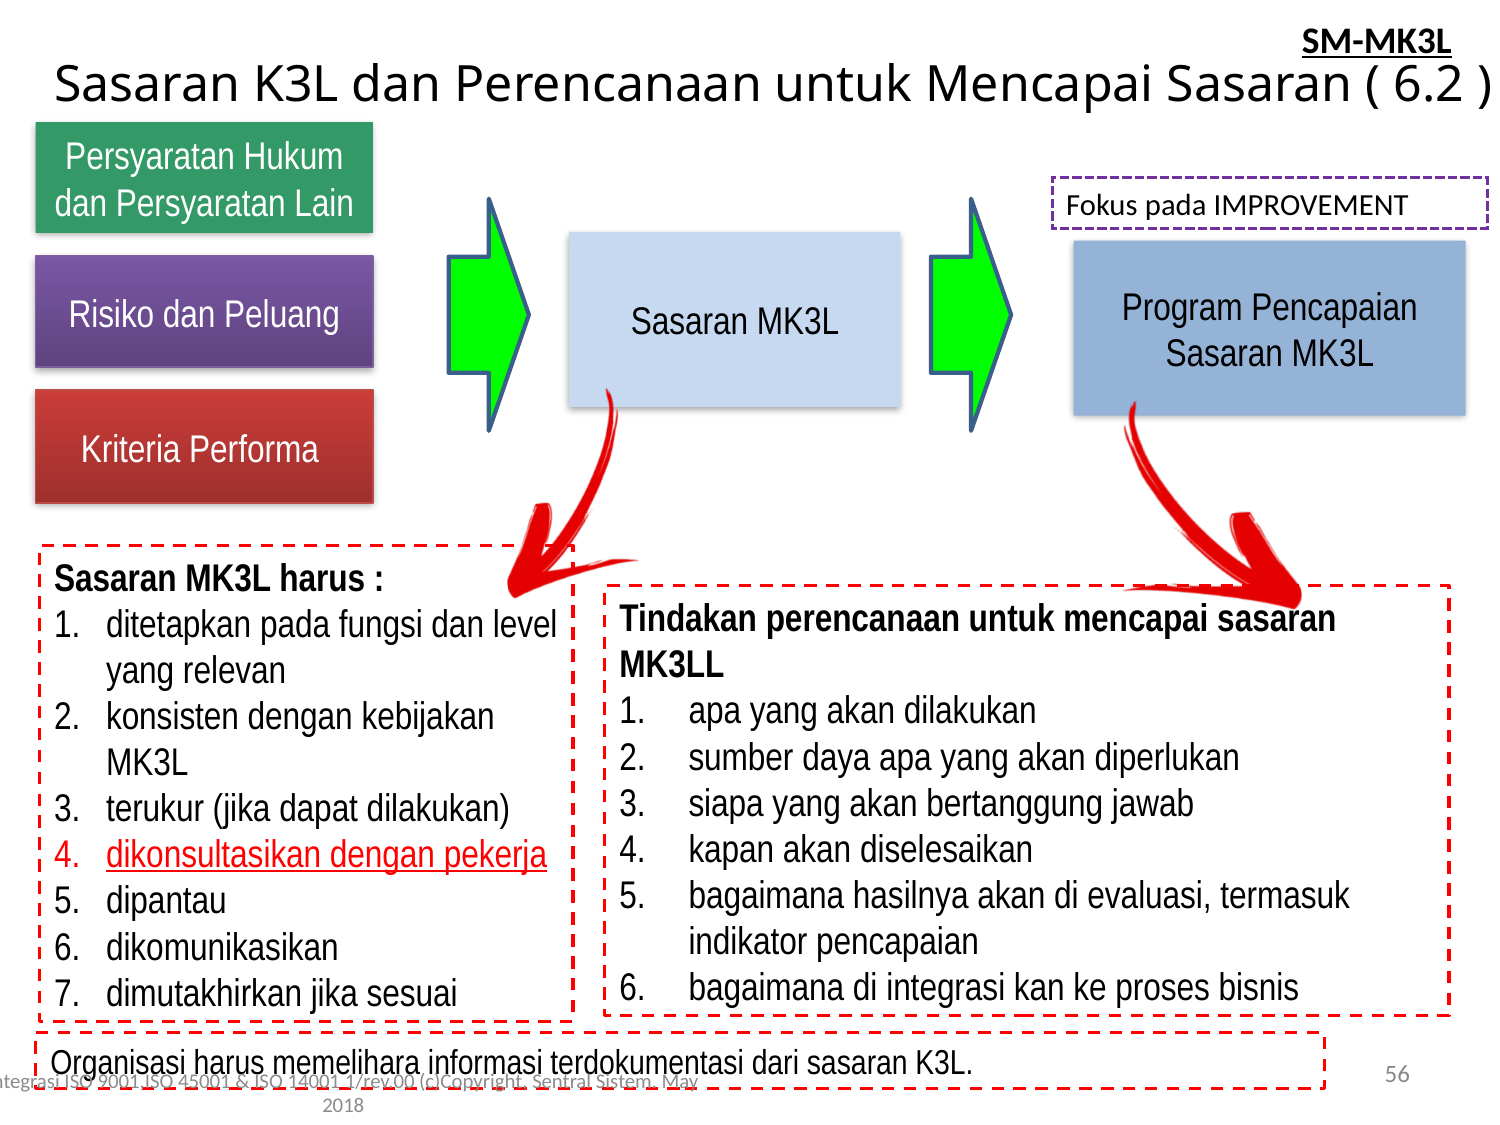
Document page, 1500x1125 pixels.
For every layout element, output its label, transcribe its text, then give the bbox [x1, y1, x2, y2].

text_box Program Pencapaian Sasaran MK3L [1073, 240, 1466, 416]
footer Integrasi ISO 9001,ISO 45001 & ISO 14001 1/rev.00 (c)Copyright, Sentral Sistem. May 2018 [0, 1062, 716, 1123]
text_box [446, 196, 531, 424]
text_box Persyaratan Hukum dan Persyaratan Lain [35, 121, 374, 234]
text_box [928, 196, 1014, 433]
text_box Tindakan perencanaan untuk mencapai sasaran MK3LL apa yang akan dilakukan sumber daya apa yang akan diperlukan siapa yang akan bertanggung jawab kapan akan diselesaikan bagaimana hasilnya akan di evaluasi, termasuk indikator pencapaian bagaimana di integrasi kan ke proses bisnis [604, 585, 1450, 1016]
text_box Risiko dan Peluang [35, 255, 374, 368]
text_box Sasaran K3L dan Perencanaan untuk Mencapai Sasaran ( 6.2 ) [37, 42, 1500, 121]
picture [465, 387, 669, 598]
text_box Sasaran MK3L [568, 231, 901, 408]
text_box SM-MK3L [1253, 8, 1500, 83]
picture [1095, 390, 1316, 621]
text_box Kriteria Performa [35, 389, 374, 504]
text_box Fokus pada IMPROVEMENT [1052, 177, 1488, 229]
text_box Organisasi harus memelihara informasi terdokumentasi dari sasaran K3L. [35, 1032, 1325, 1089]
text_box Sasaran MK3L harus : ditetapkan pada fungsi dan level yang relevan konsisten dengan kebijakan MK3L terukur (jika dapat dilakukan) dikonsultasikan dengan pekerja dipantau dikomunikasikan dimutakhirkan jika sesuai [39, 545, 573, 1022]
slide_number 56 [1074, 1042, 1425, 1103]
